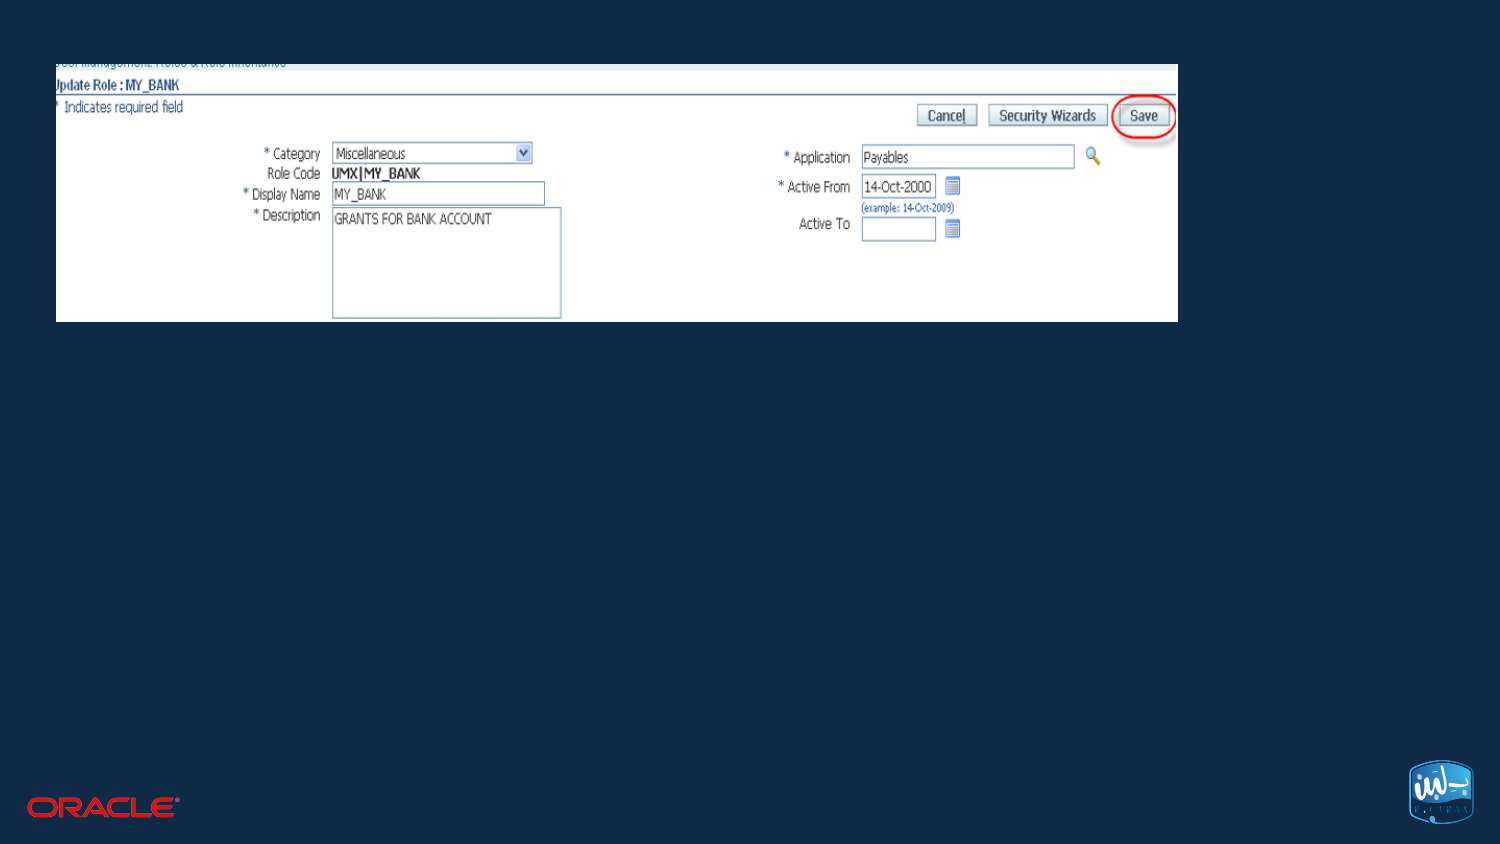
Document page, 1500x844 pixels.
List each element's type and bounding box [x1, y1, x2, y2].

picture [23, 788, 185, 827]
picture [56, 64, 1178, 323]
picture [1406, 757, 1477, 827]
